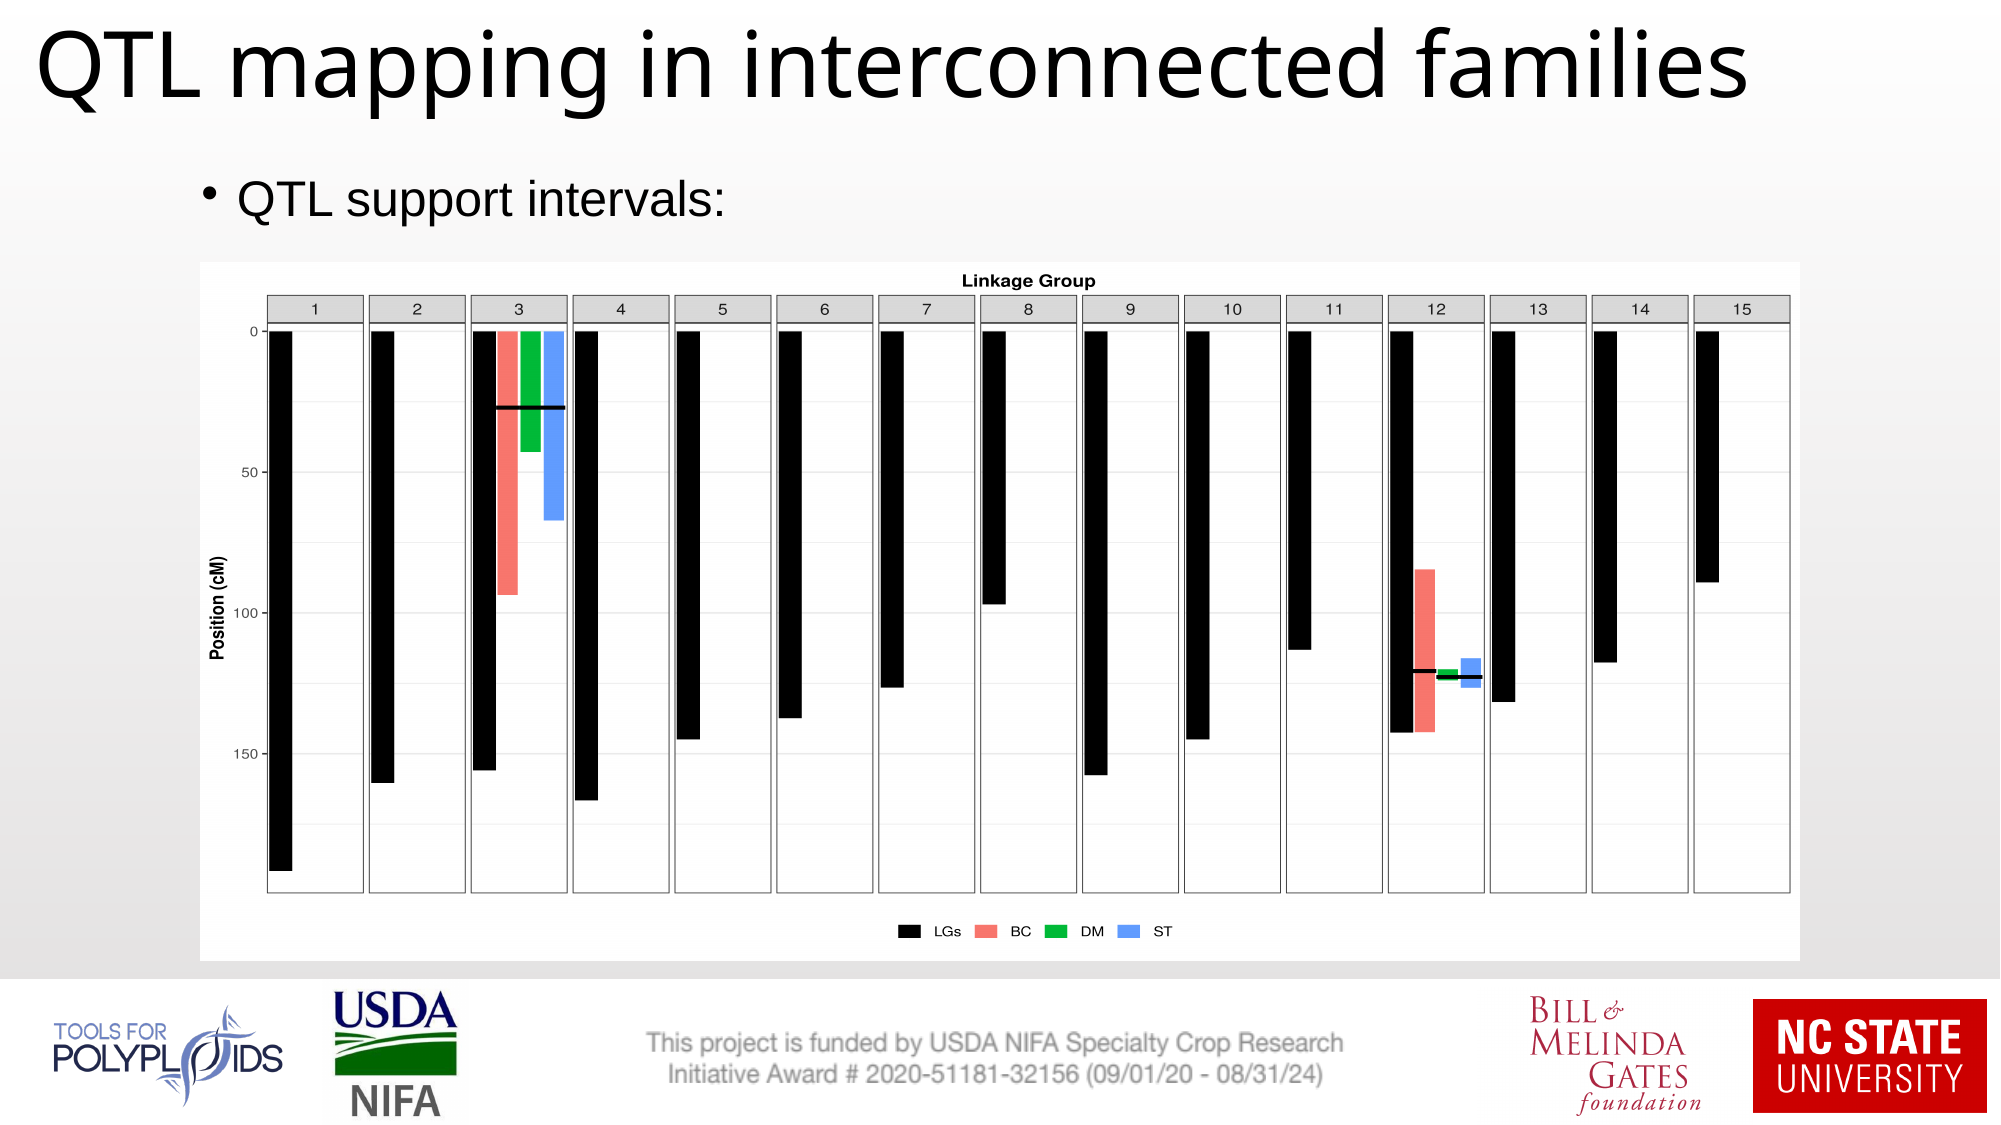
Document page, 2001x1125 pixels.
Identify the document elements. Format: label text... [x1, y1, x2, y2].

picture [13, 977, 469, 1125]
title QTL mapping in interconnected families [19, 0, 1950, 177]
text_box QTL support intervals: [186, 158, 938, 286]
picture [1477, 987, 1987, 1125]
picture [199, 262, 1800, 961]
